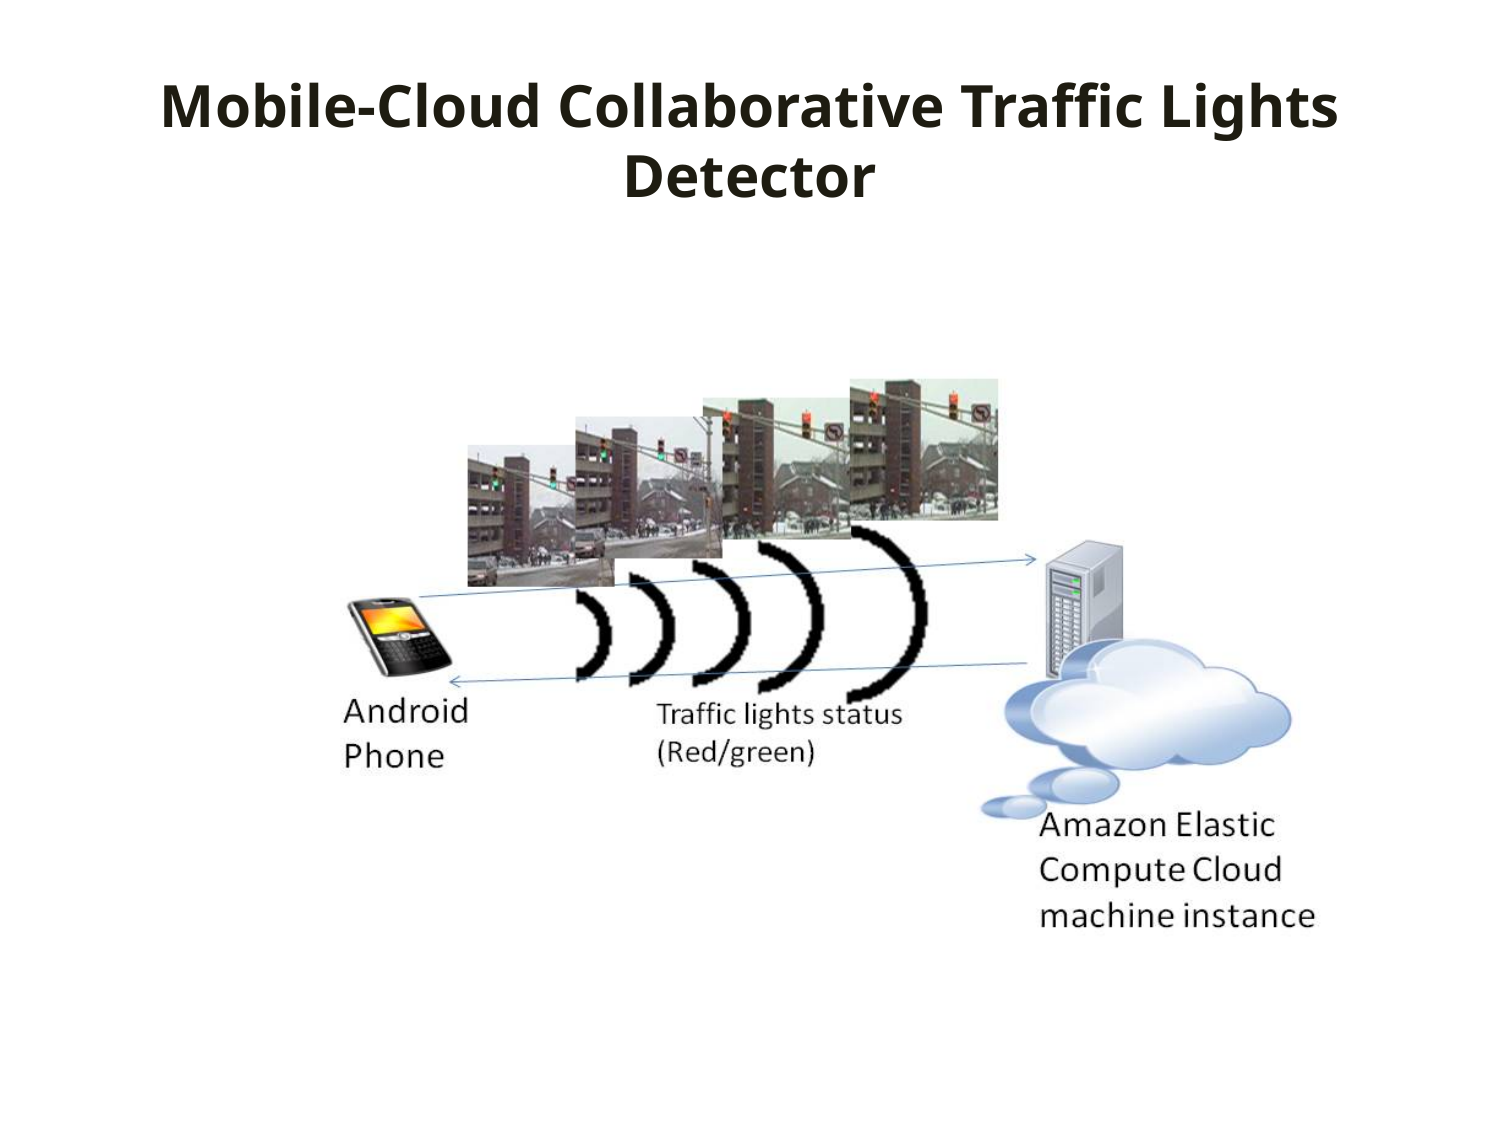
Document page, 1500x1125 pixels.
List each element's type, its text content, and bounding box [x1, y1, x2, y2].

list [262, 237, 1438, 1088]
title Mobile-Cloud Collaborative Traffic Lights Detector [74, 44, 1426, 233]
